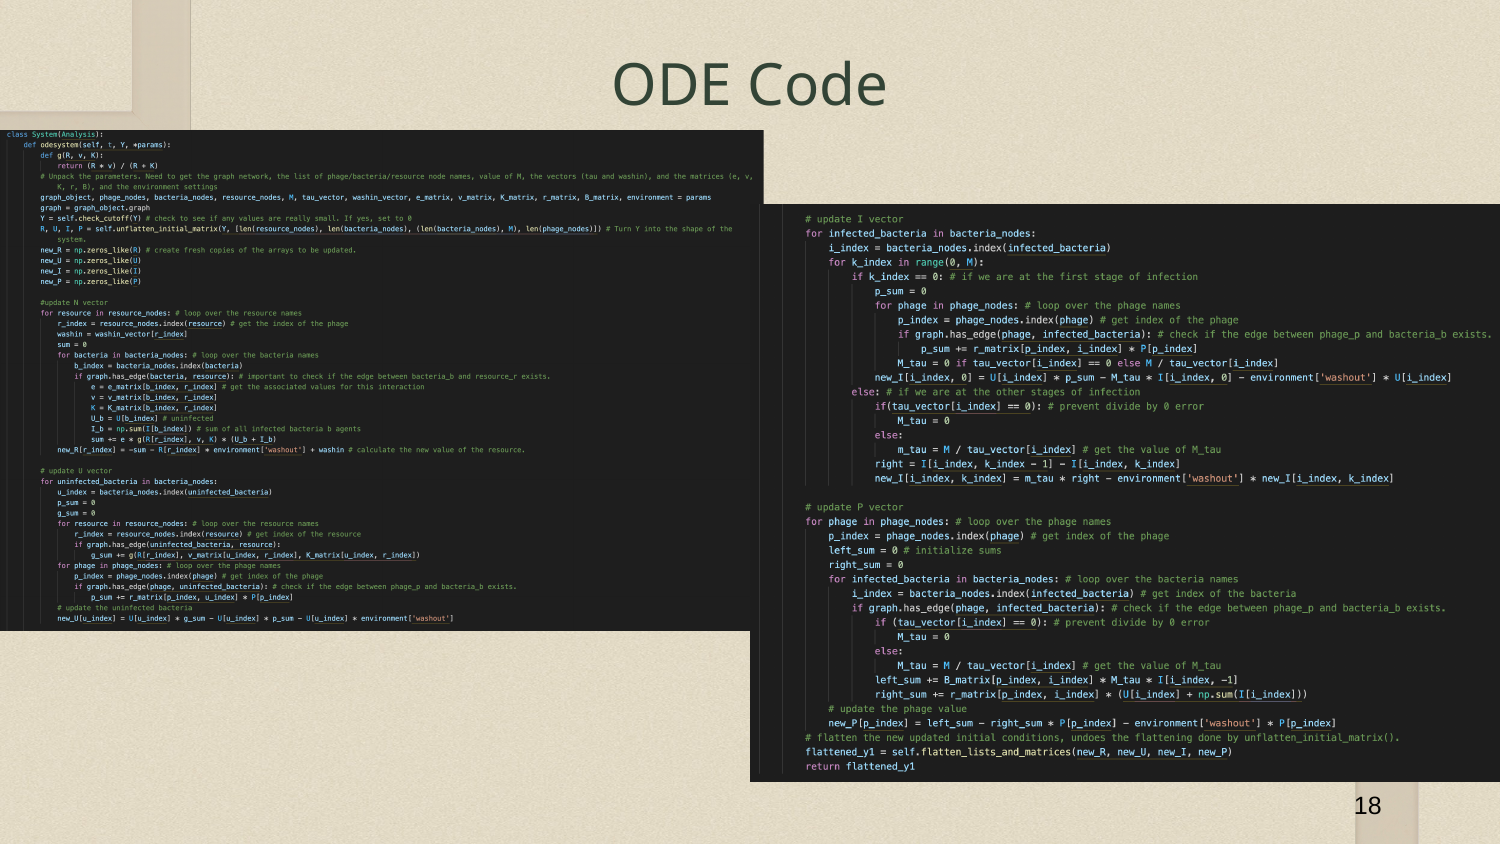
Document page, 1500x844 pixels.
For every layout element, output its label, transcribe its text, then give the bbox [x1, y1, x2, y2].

title ODE Code [118, 32, 1382, 127]
slide_number 18 [1059, 790, 1397, 828]
picture [0, 0, 1500, 844]
